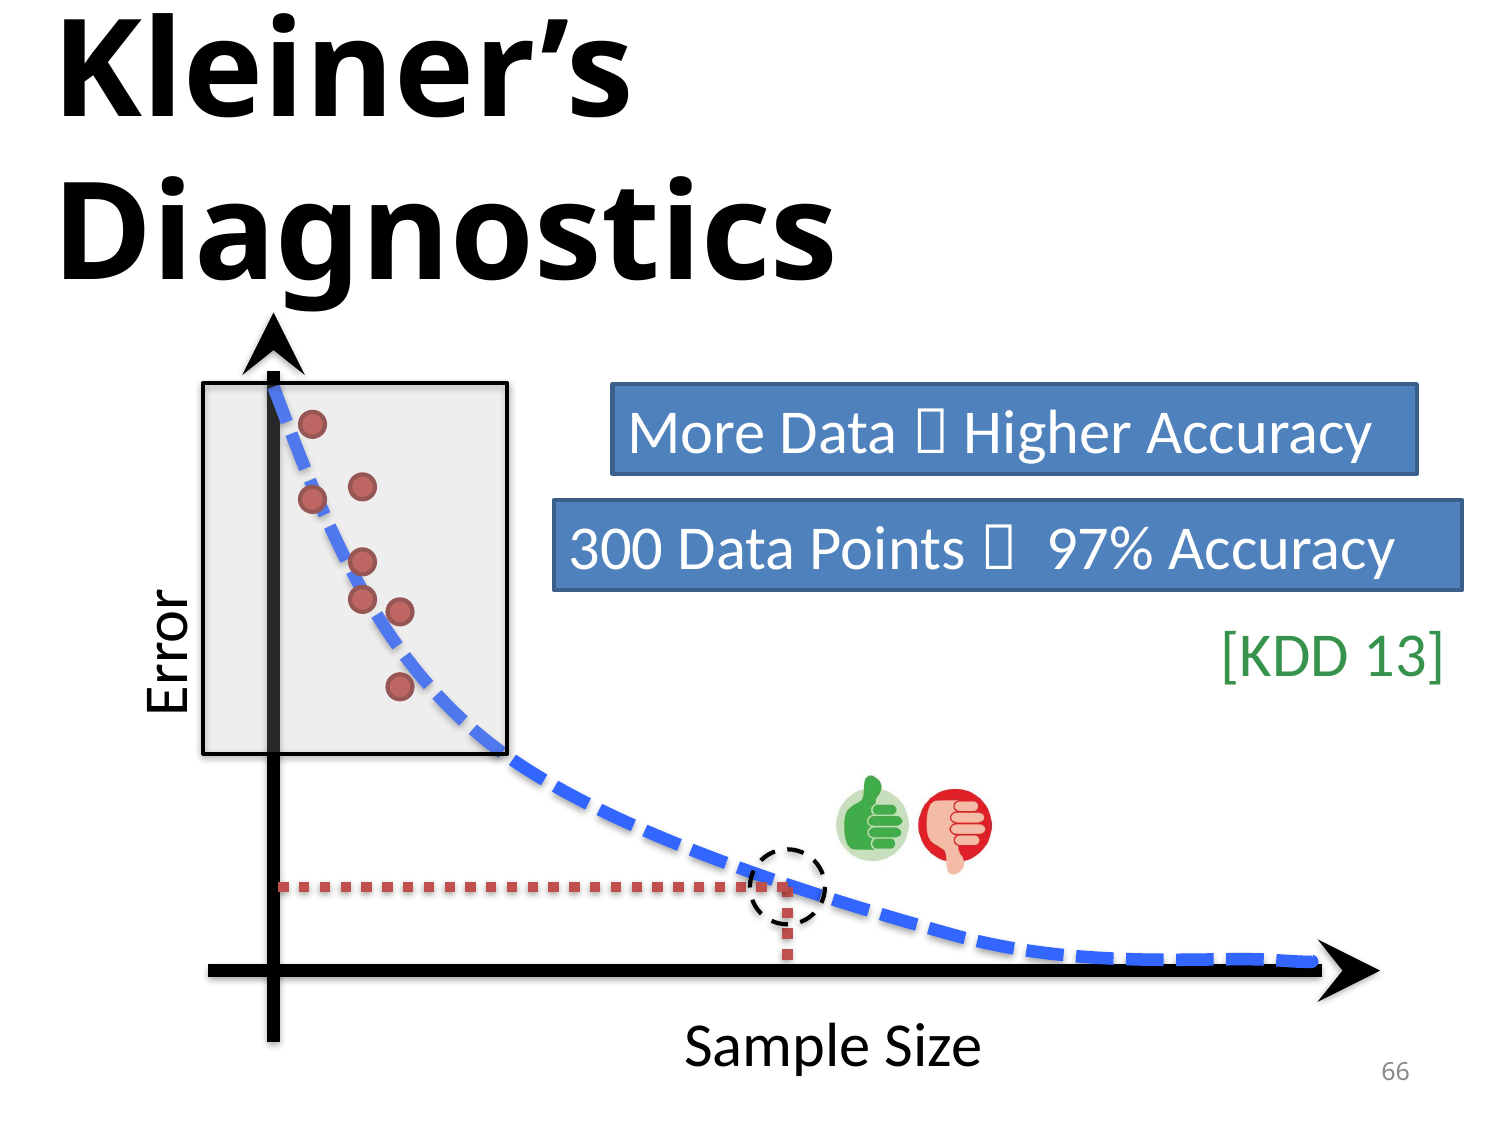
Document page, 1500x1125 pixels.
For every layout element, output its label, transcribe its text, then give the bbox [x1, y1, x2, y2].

slide_number 66 [1074, 1042, 1425, 1103]
text_box Error [117, 573, 196, 731]
text_box 300 Data Points  97% Accuracy [552, 498, 1464, 592]
text_box [510, 520, 933, 874]
text_box [747, 847, 827, 925]
text_box [201, 381, 269, 756]
title Kleiner’s Diagnostics [37, 50, 1463, 238]
text_box [KDD 13] [1205, 606, 1462, 697]
text_box [829, 793, 1316, 965]
text_box [277, 381, 509, 756]
text_box Sample Size [669, 996, 998, 1086]
text_box More Data  Higher Accuracy [610, 382, 1419, 476]
text_box [750, 894, 783, 927]
picture [824, 753, 1003, 888]
